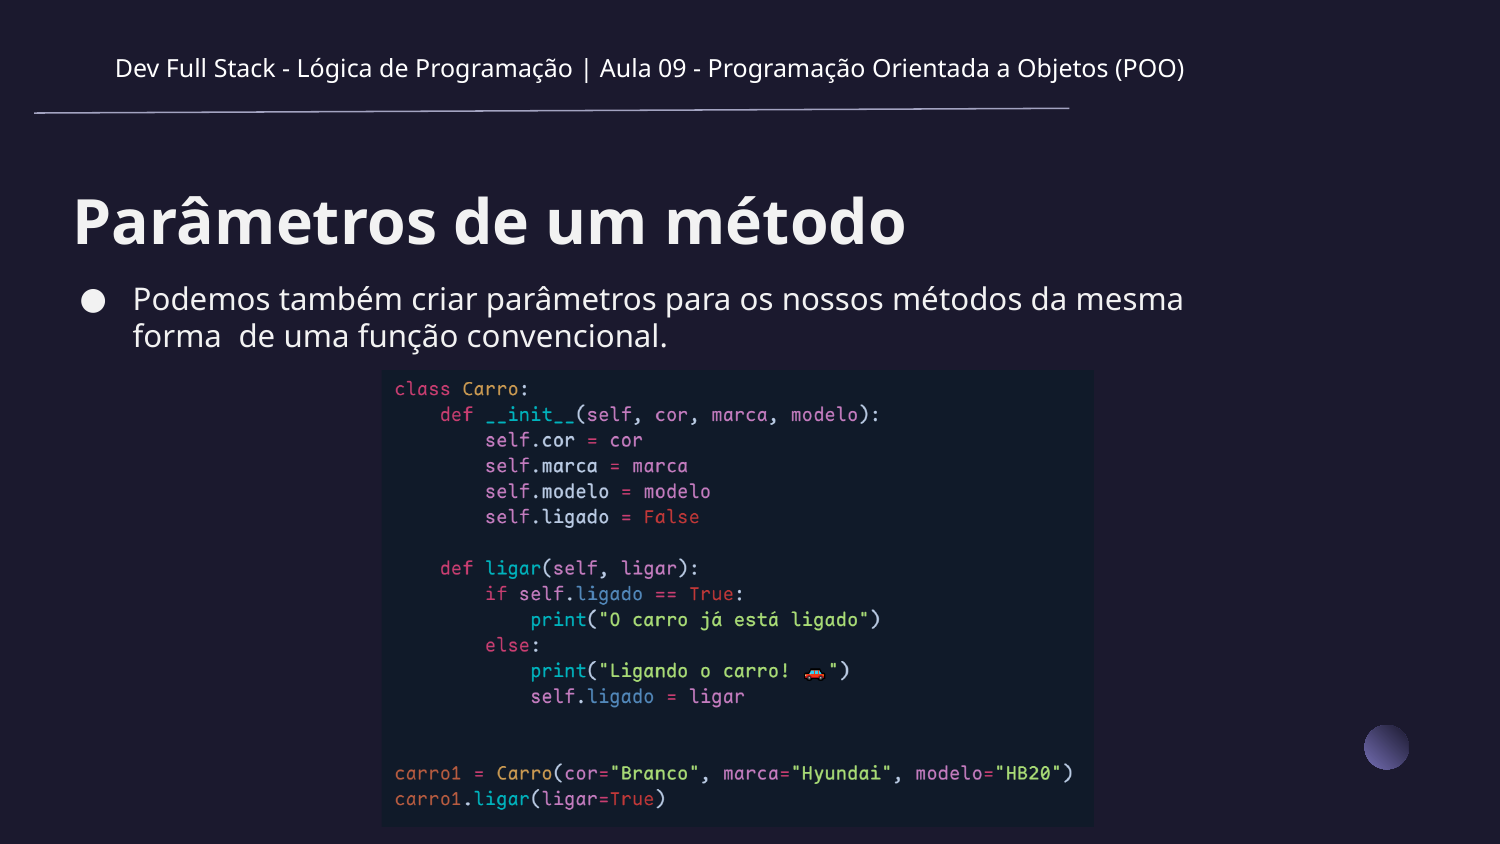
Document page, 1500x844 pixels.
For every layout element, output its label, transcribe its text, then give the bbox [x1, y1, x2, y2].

text_box Parâmetros de um método [57, 136, 1461, 265]
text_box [33, 107, 1070, 114]
picture [381, 369, 1095, 827]
text_box Dev Full Stack - Lógica de Programação | Aula 09 - Programação Orientada a Objetos (POO) [99, 37, 1376, 98]
text_box Podemos também criar parâmetros para os nossos métodos da mesma forma de uma função convencional. [42, 264, 1261, 370]
